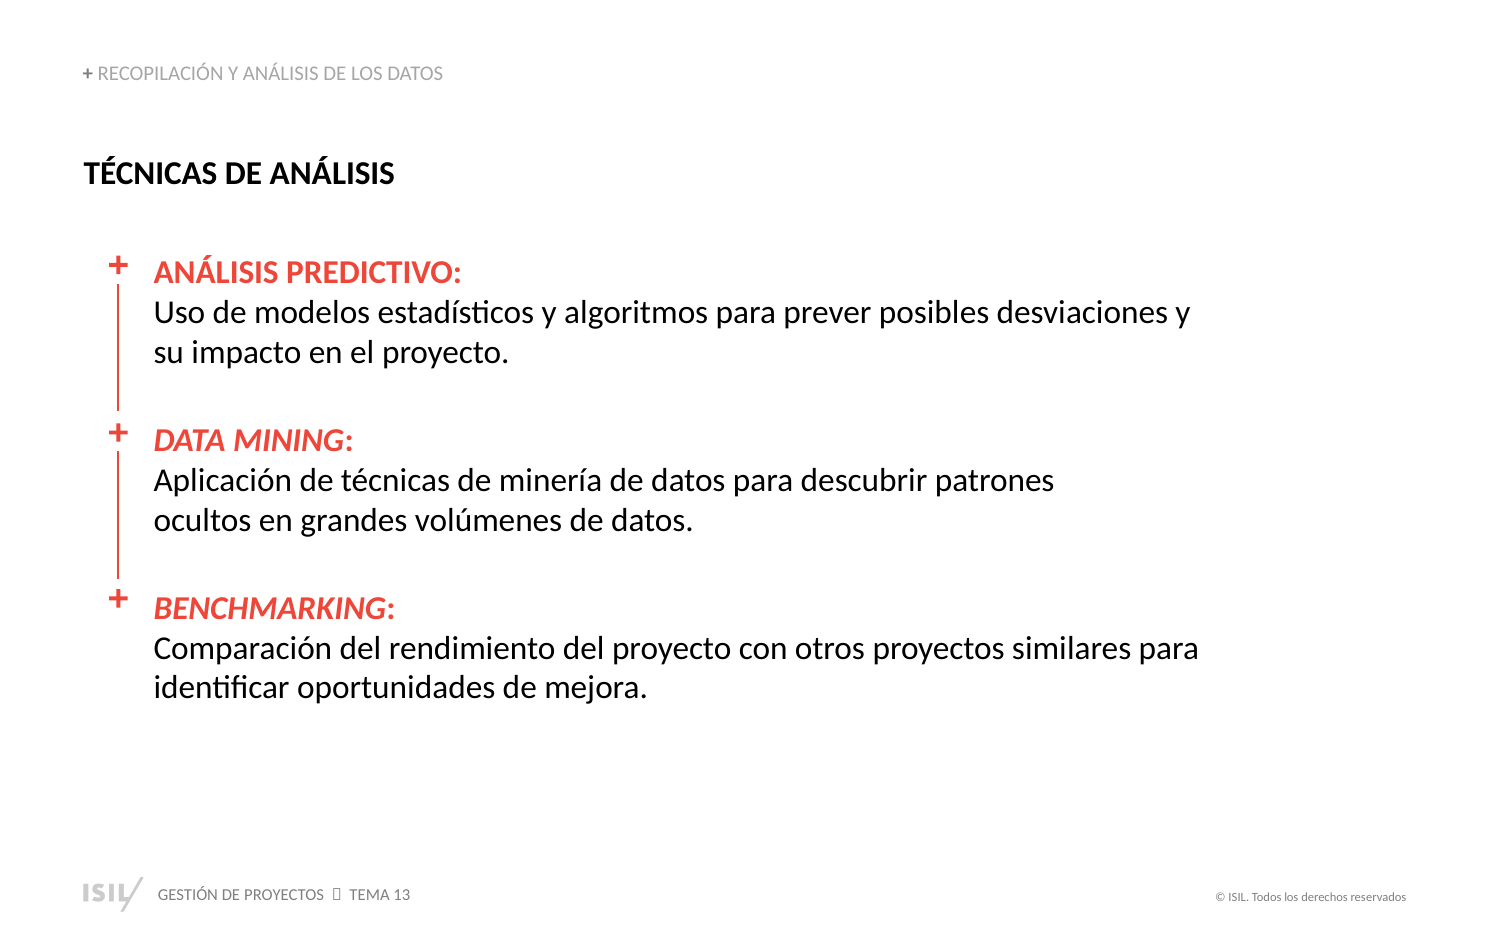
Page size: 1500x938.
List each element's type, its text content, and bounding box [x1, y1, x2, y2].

text_box + RECOPILACIÓN Y ANÁLISIS DE LOS DATOS [82, 61, 671, 85]
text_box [105, 250, 1245, 708]
text_box TÉCNICAS DE ANÁLISIS [83, 150, 1123, 191]
